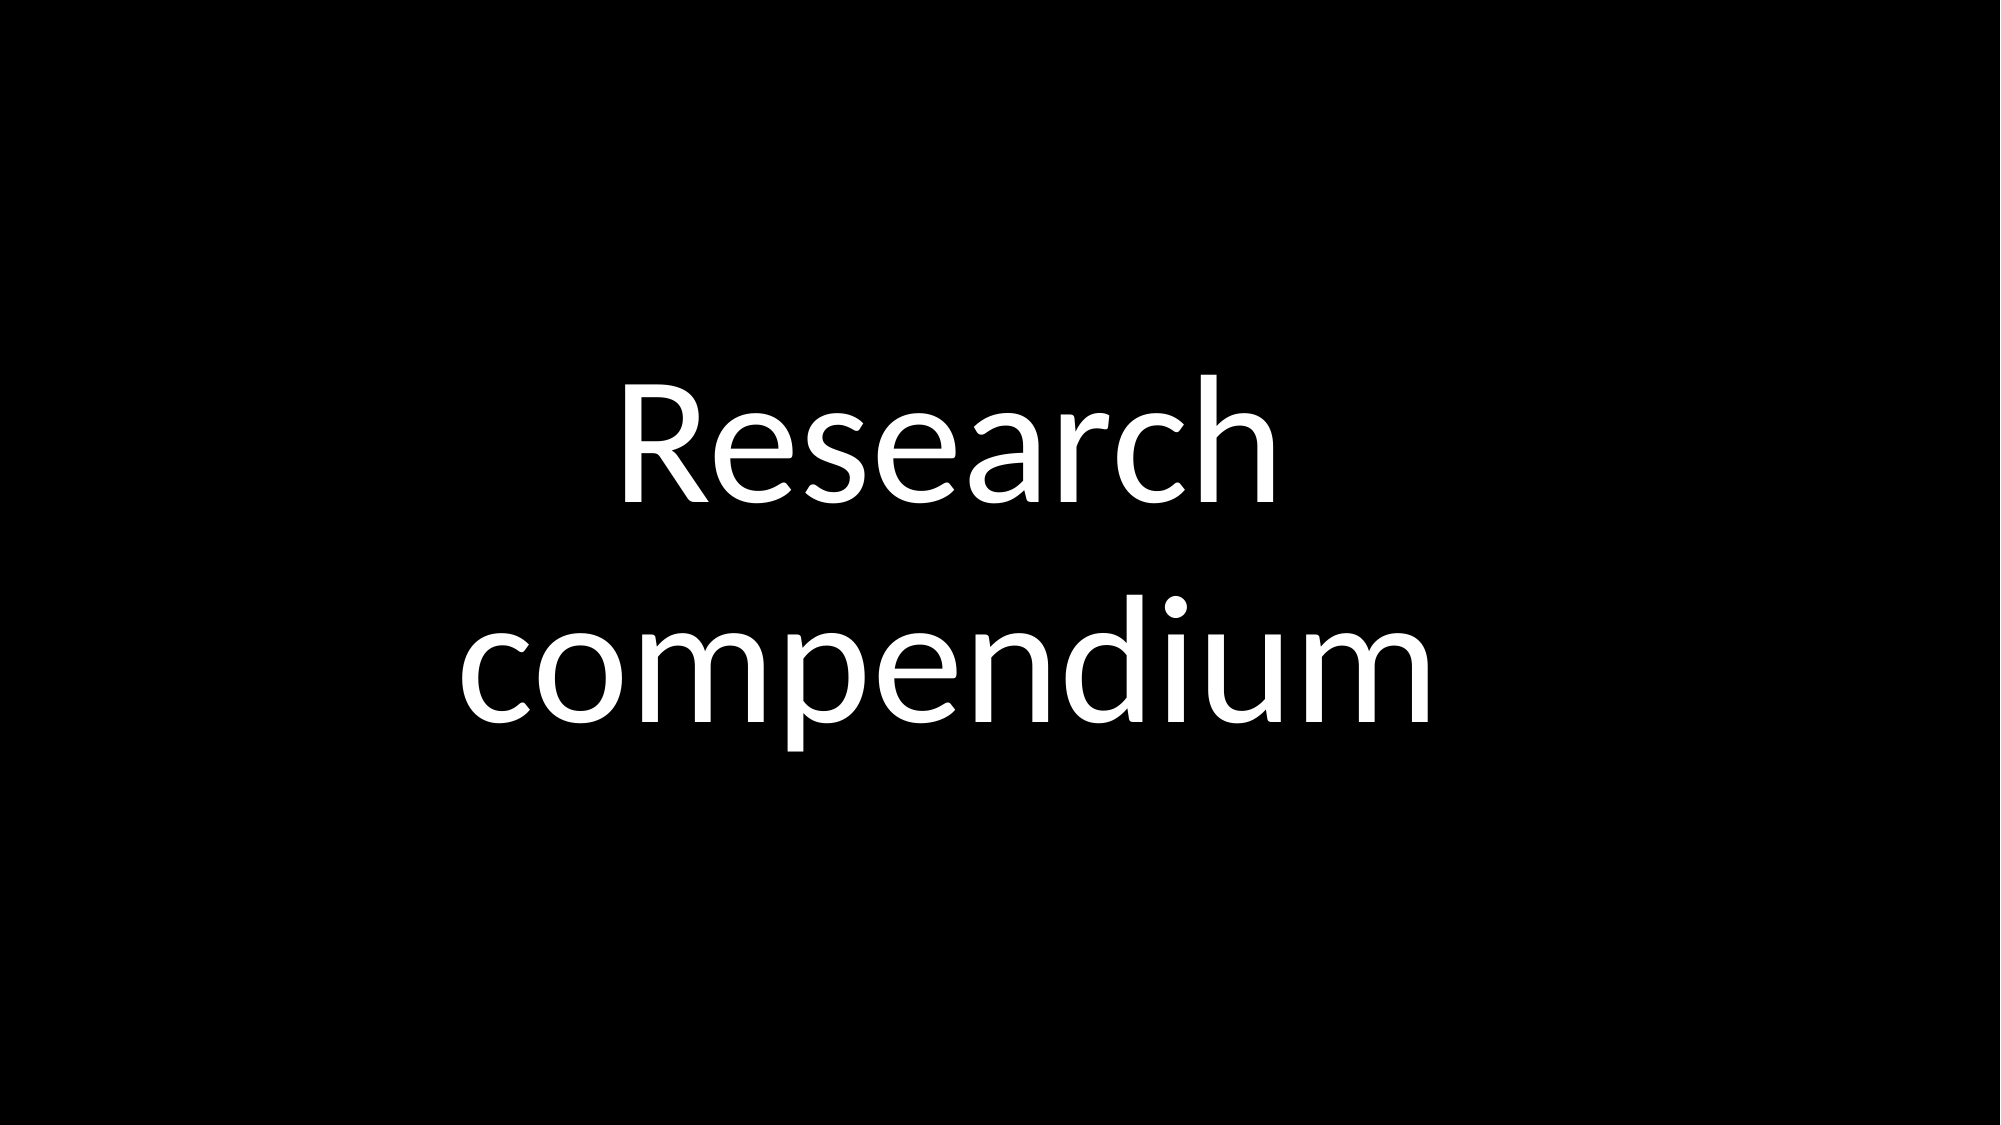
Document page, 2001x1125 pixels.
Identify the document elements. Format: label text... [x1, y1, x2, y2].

text_box Research compendium [325, 311, 1572, 767]
